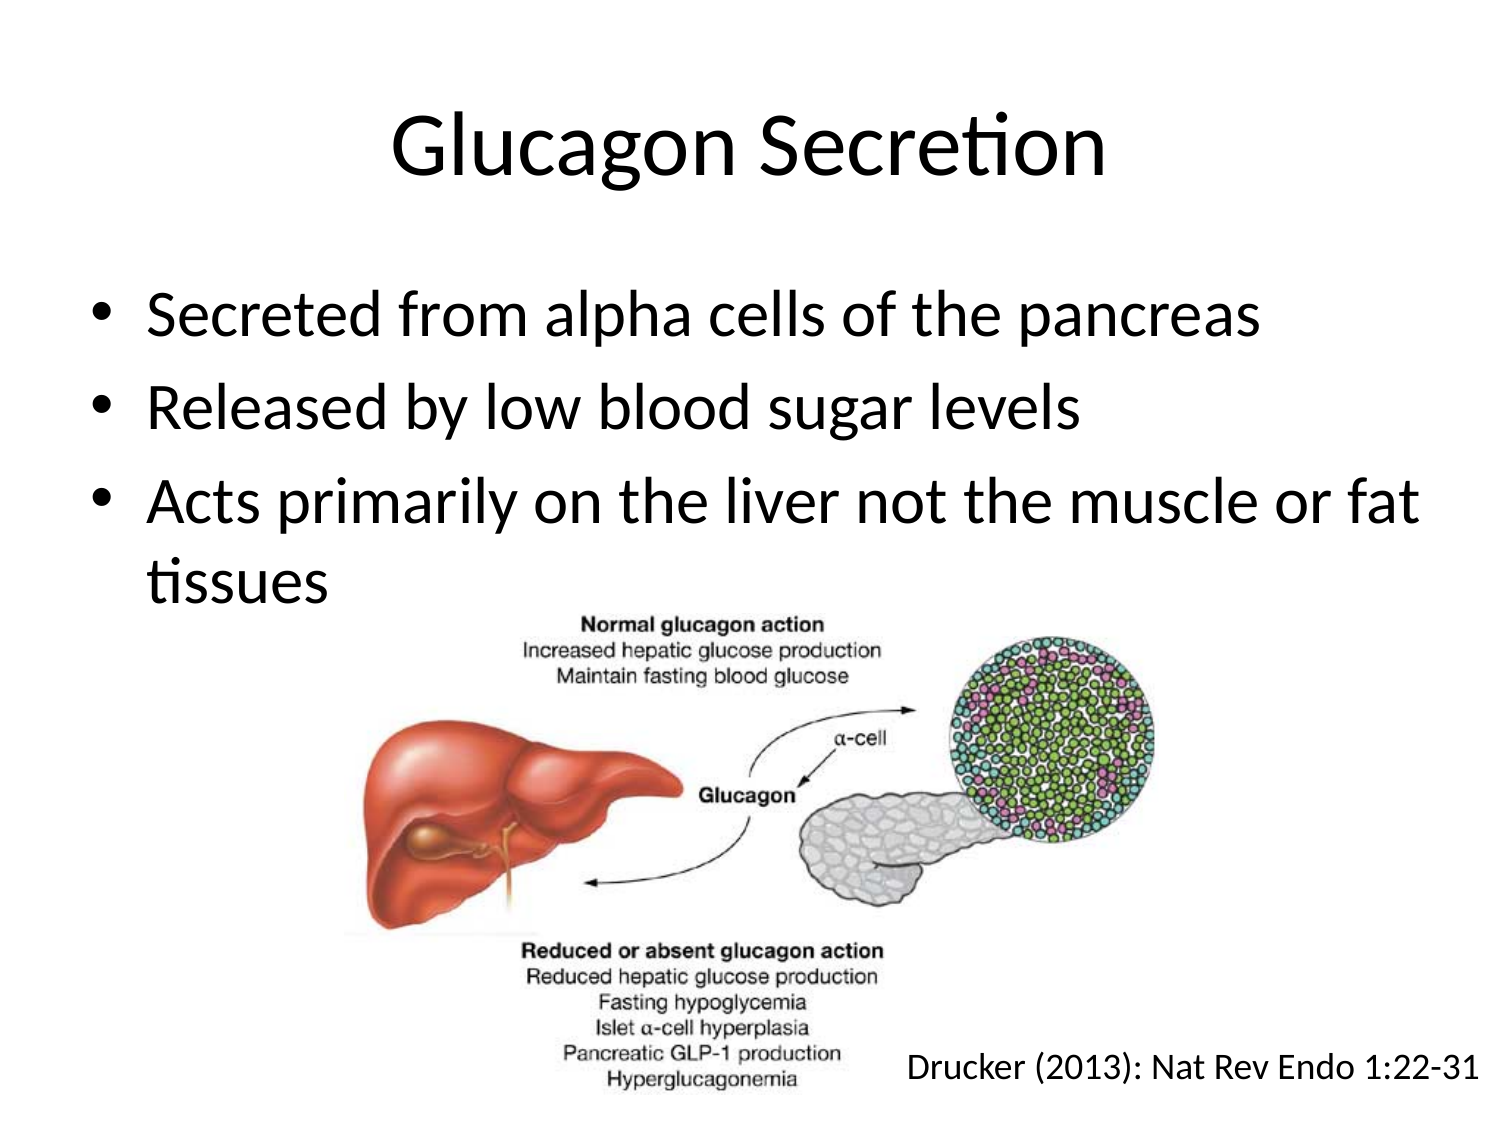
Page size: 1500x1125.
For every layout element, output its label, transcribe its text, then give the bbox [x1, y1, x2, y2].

picture [343, 613, 1159, 1096]
list Secreted from alpha cells of the pancreas Released by low blood sugar levels Acts primarily on the liver not the muscle or fat tissues [75, 262, 1441, 1005]
text_box Drucker (2013): Nat Rev Endo 1:22-31 [1163, 1034, 1496, 1094]
title Glucagon Secretion [75, 45, 1425, 233]
